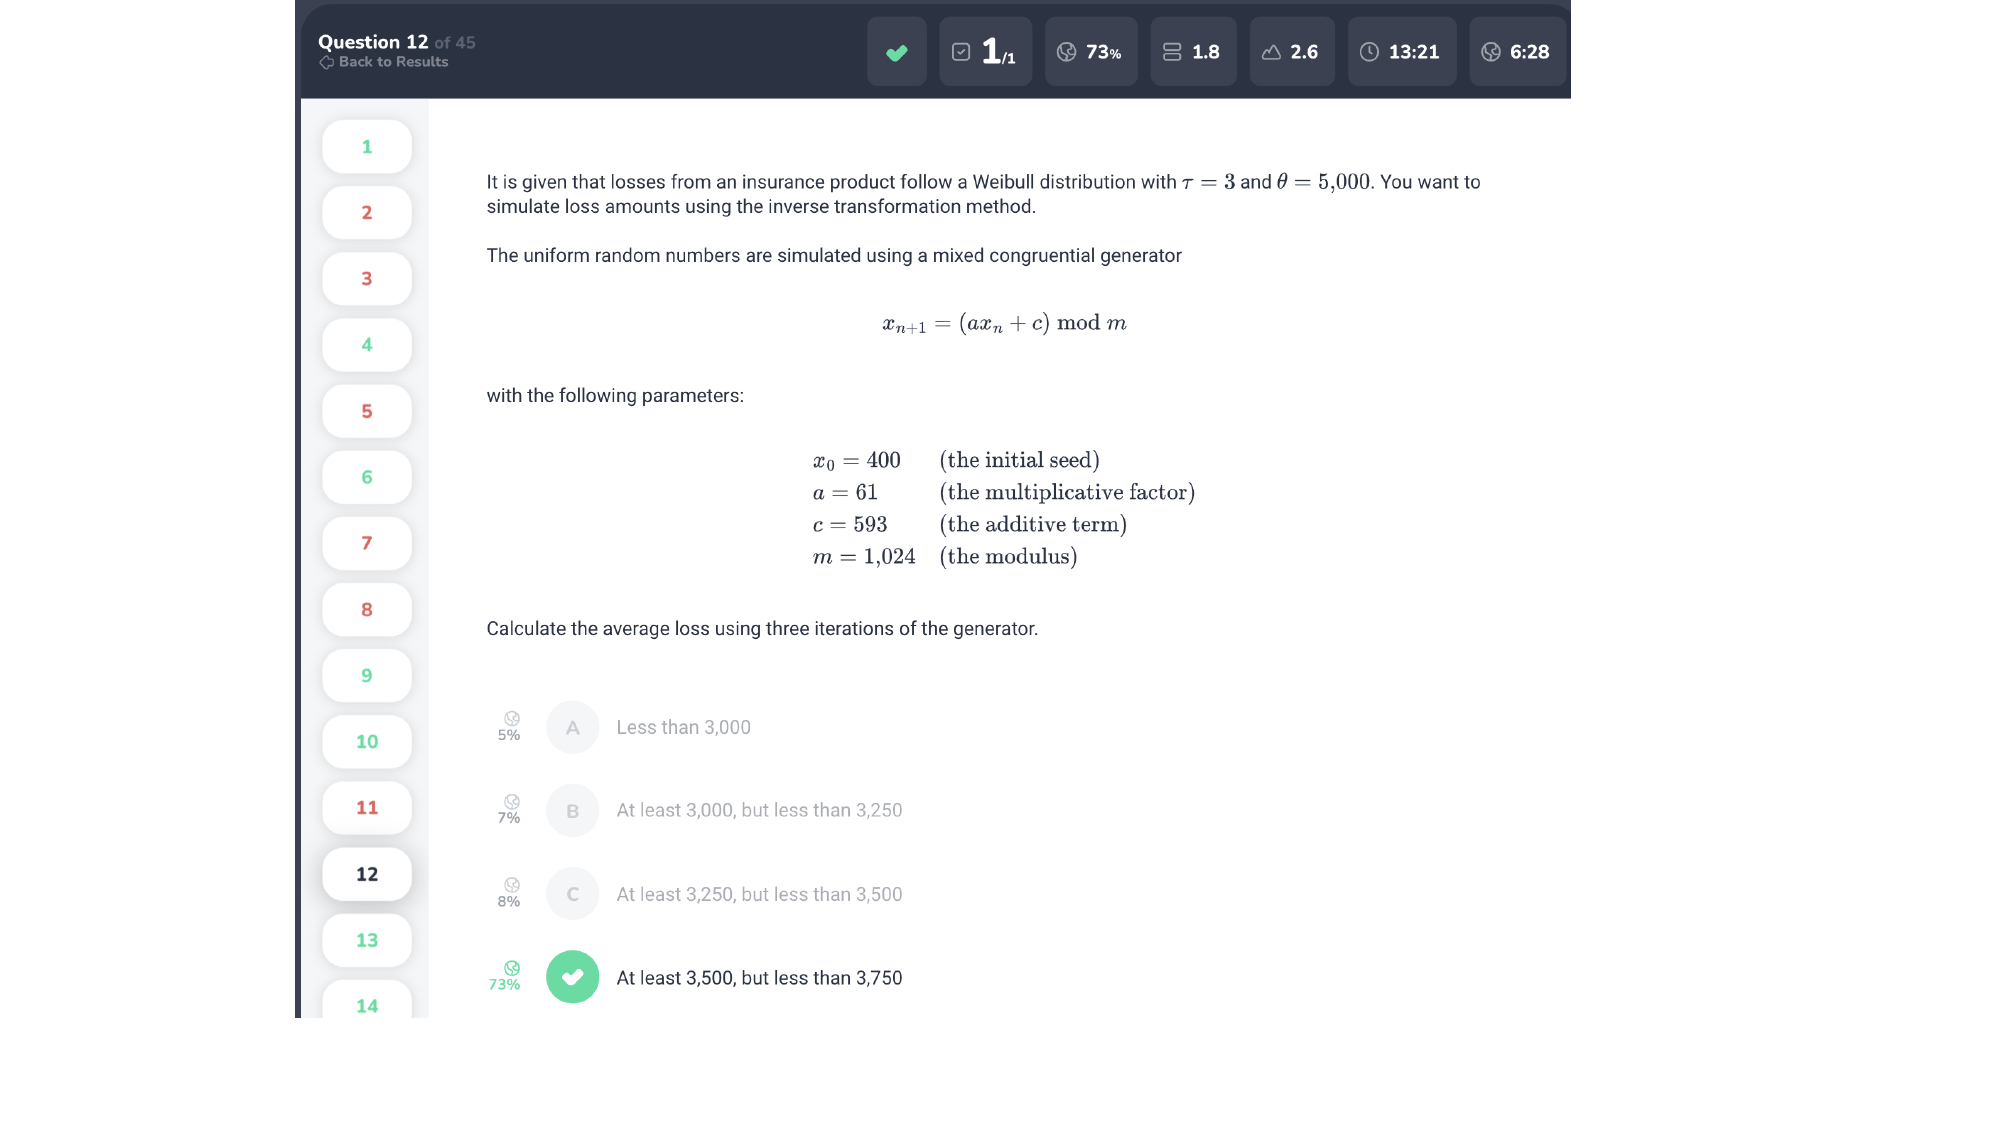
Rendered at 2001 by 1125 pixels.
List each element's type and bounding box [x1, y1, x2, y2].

picture [294, 0, 1571, 1019]
